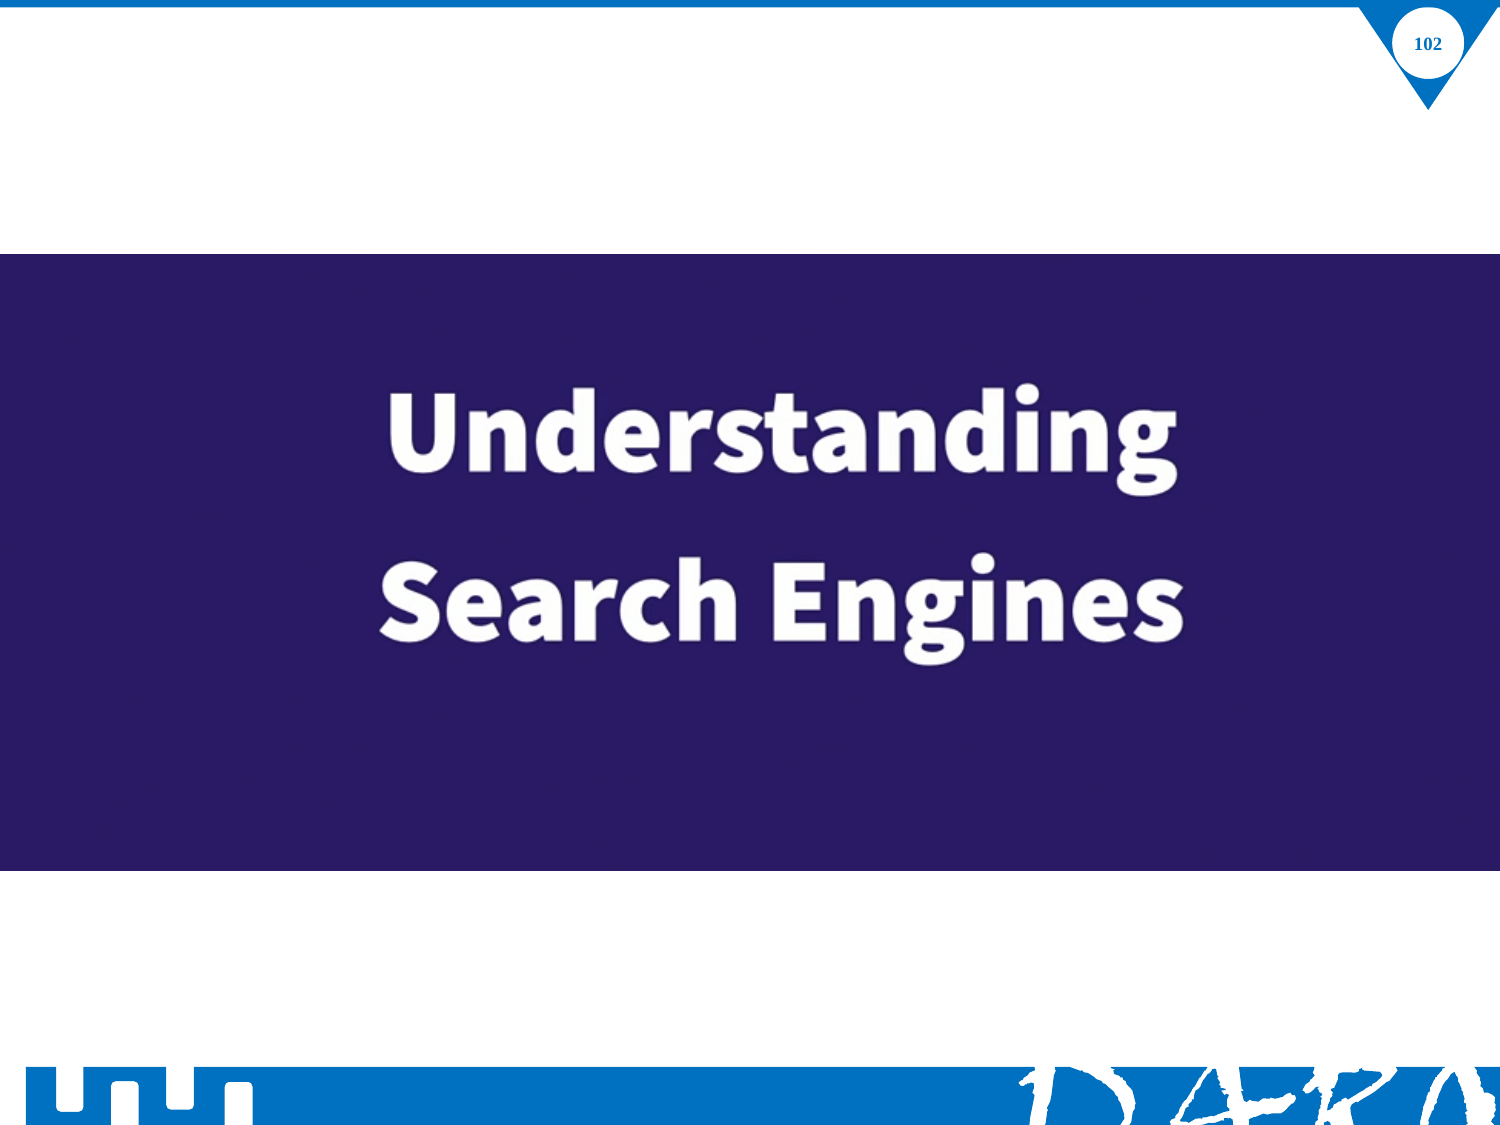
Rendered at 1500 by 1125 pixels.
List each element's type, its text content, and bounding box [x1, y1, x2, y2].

slide_number 102 [1259, 13, 1500, 73]
picture [0, 254, 1500, 871]
